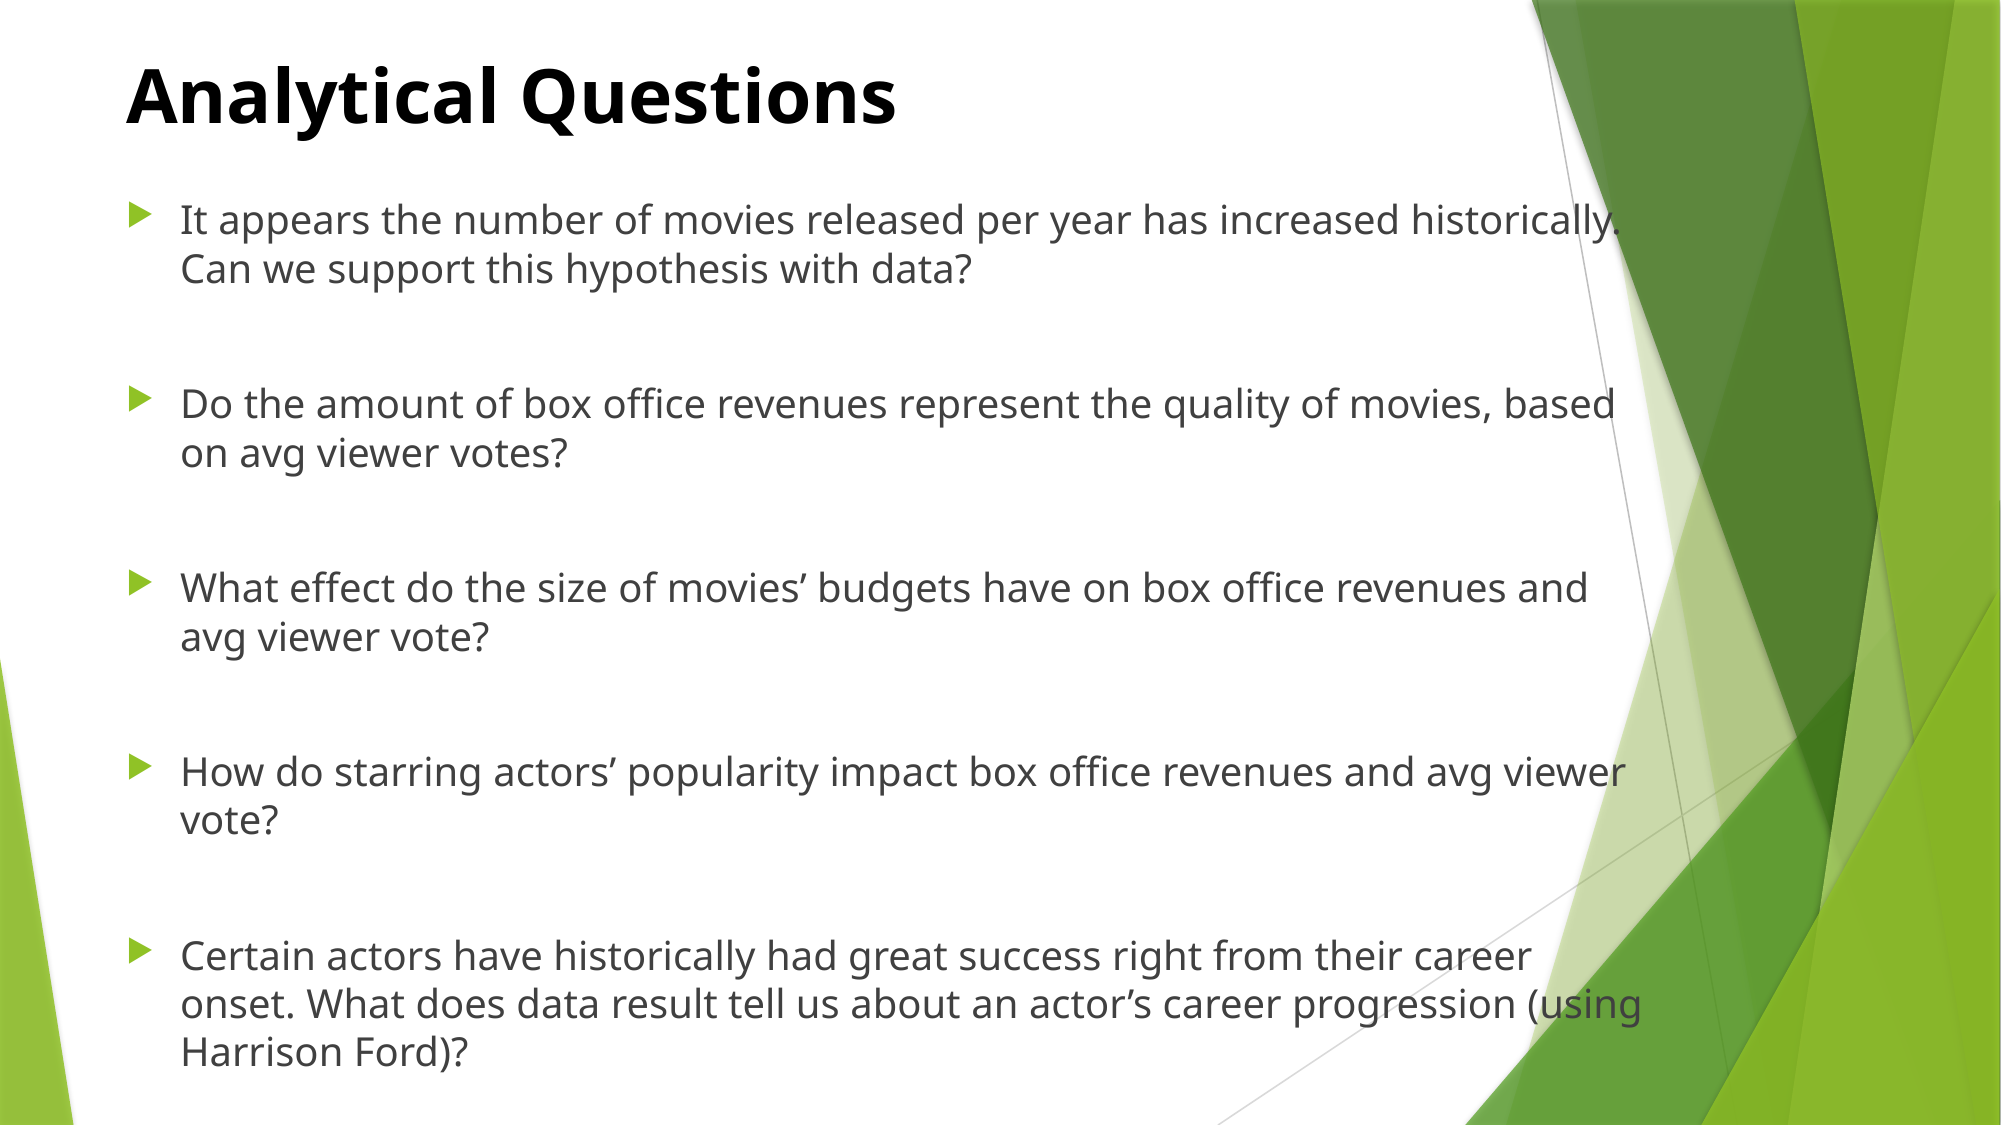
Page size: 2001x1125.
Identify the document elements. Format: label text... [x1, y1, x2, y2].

list It appears the number of movies released per year has increased historically. Can we support this hypothesis with data? Do the amount of box office revenues represent the quality of movies, based on avg viewer votes? What effect do the size of movies’ budgets have on box office revenues and avg viewer vote? How do starring actors’ popularity impact box office revenues and avg viewer vote? Certain actors have historically had great success right from their career onset. What does data result tell us about an actor’s career progression (using Harrison Ford)? [111, 187, 1663, 1083]
title Analytical Questions [111, 41, 1522, 187]
